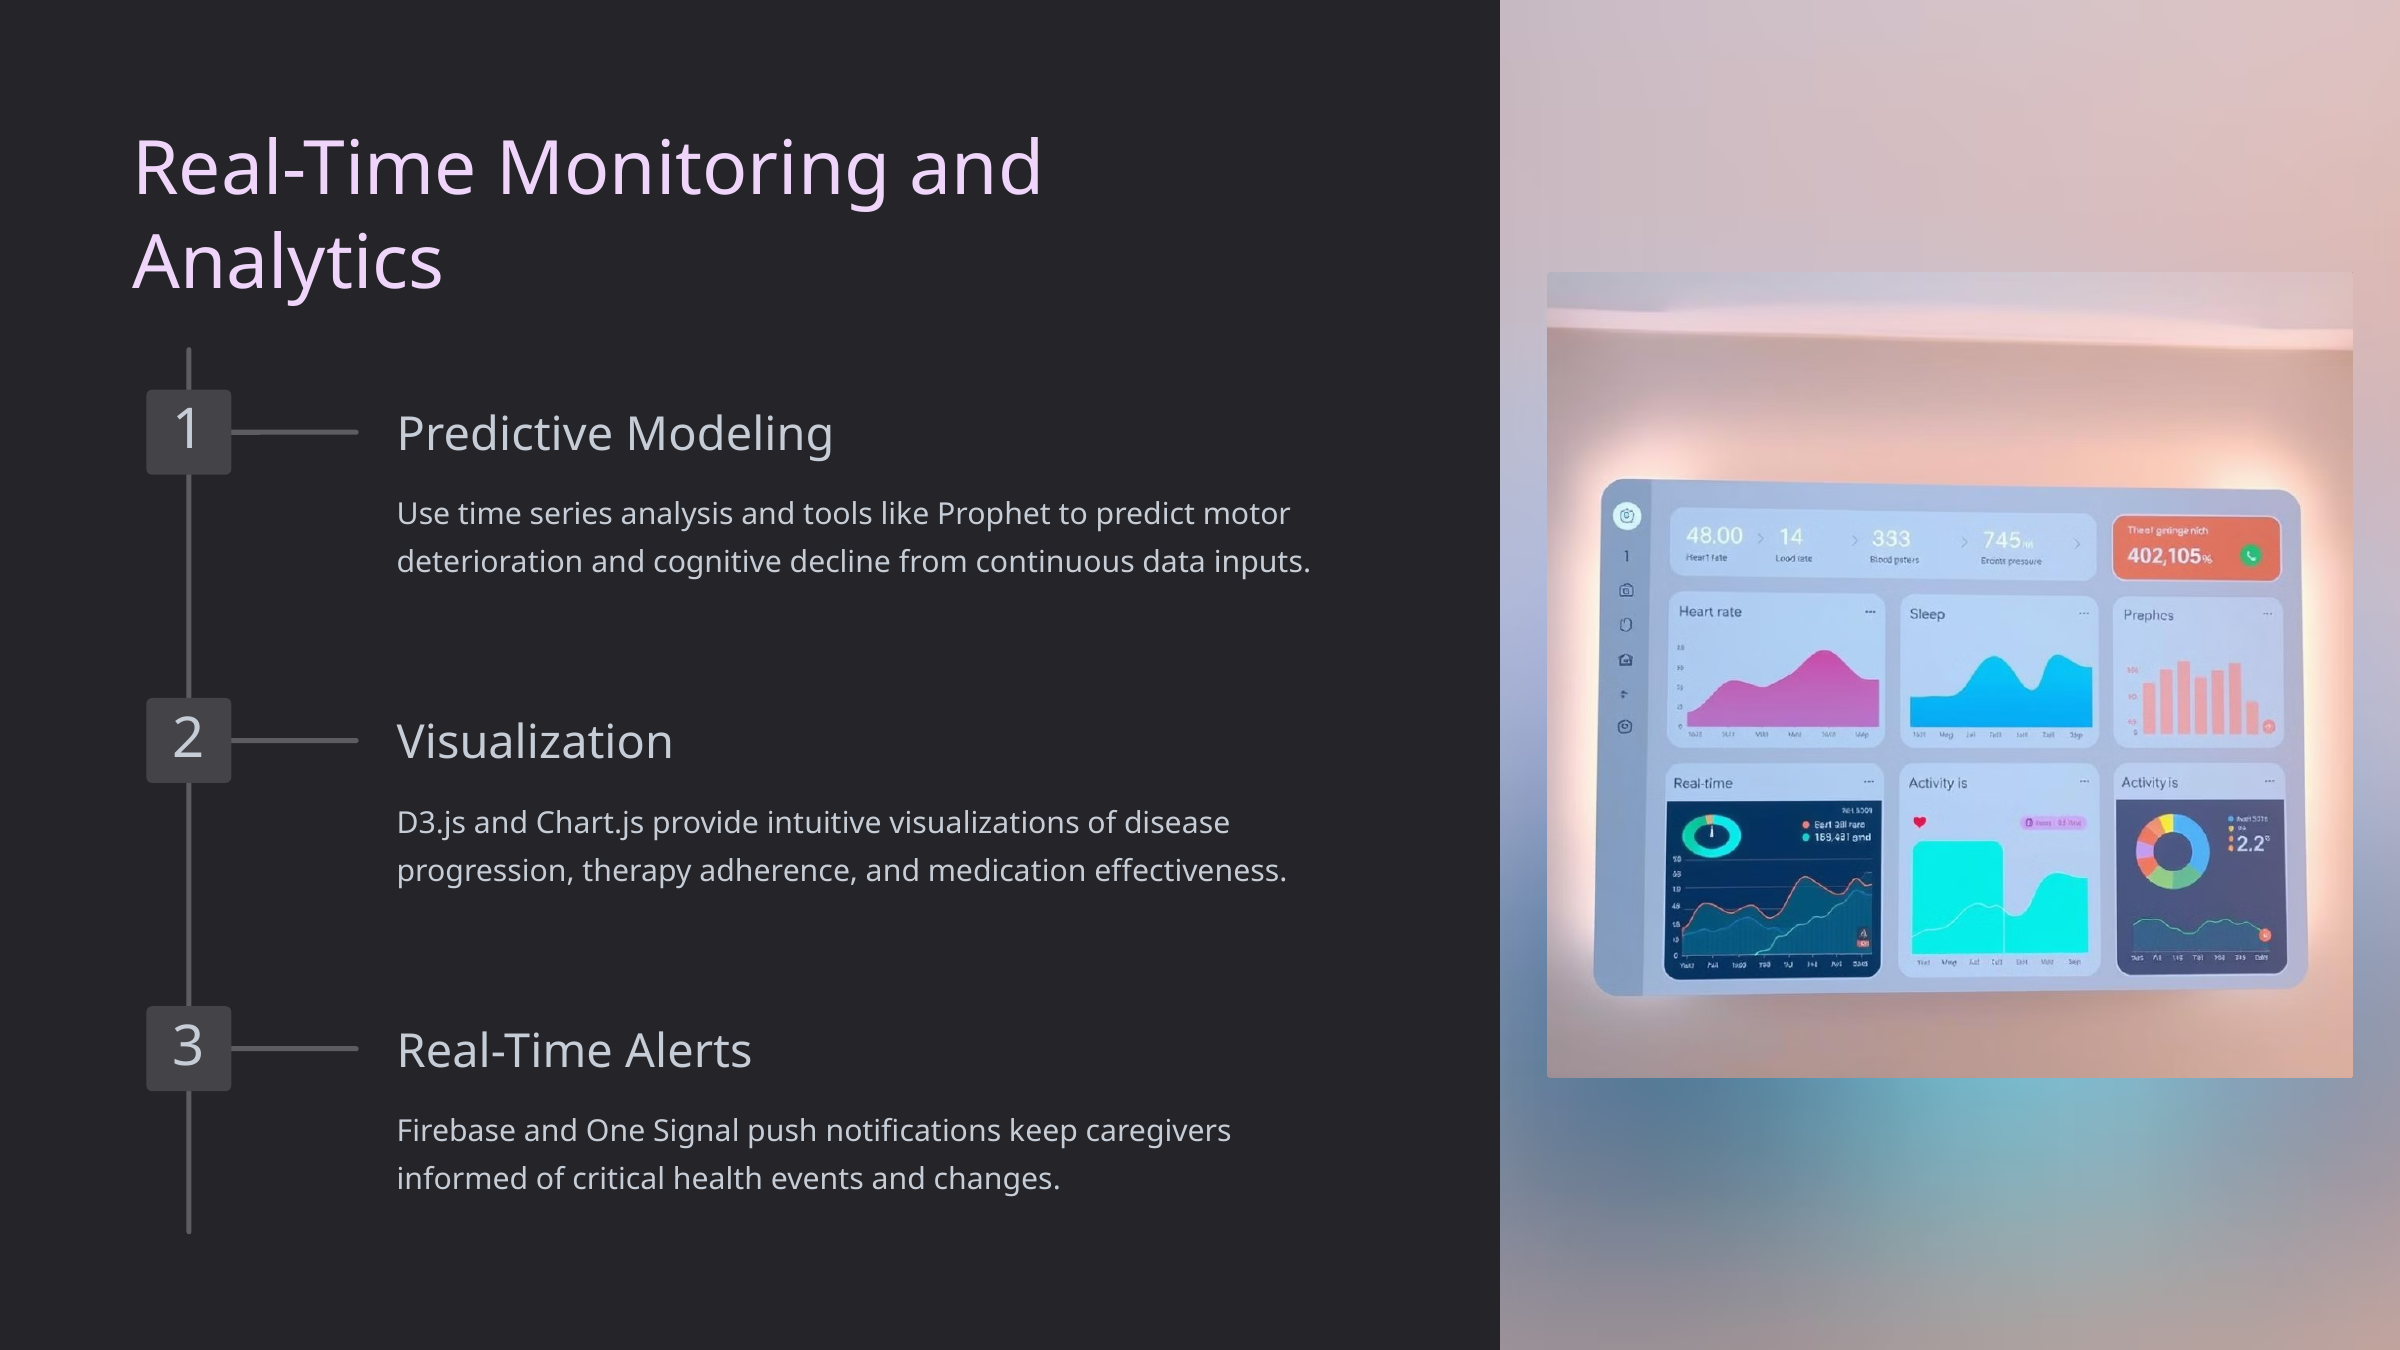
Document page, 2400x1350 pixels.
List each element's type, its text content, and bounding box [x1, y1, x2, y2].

text_box Real-Time Monitoring and Analytics [132, 115, 1368, 305]
text_box [232, 429, 359, 435]
text_box [146, 1006, 232, 1092]
text_box Use time series analysis and tools like Prophet to predict motor deterioration and cognitive decline from continuous data inputs. [396, 483, 1368, 580]
text_box [146, 389, 232, 475]
text_box 2 [173, 712, 205, 769]
text_box [232, 1046, 359, 1052]
text_box [186, 1092, 192, 1235]
text_box [186, 475, 192, 697]
text_box [232, 738, 359, 744]
text_box [186, 783, 192, 1006]
text_box Visualization [396, 693, 1368, 769]
text_box Predictive Modeling [396, 385, 1368, 461]
text_box [146, 697, 232, 783]
text_box 3 [172, 1020, 206, 1077]
text_box Real-Time Alerts [396, 1001, 1368, 1077]
text_box [186, 347, 192, 389]
text_box Firebase and One Signal push notifications keep caregivers informed of critical health events and changes. [396, 1099, 1368, 1197]
picture [1499, 0, 2400, 1350]
text_box 1 [177, 403, 200, 461]
text_box D3.js and Chart.js provide intuitive visualizations of disease progression, therapy adherence, and medication effectiveness. [396, 791, 1368, 889]
